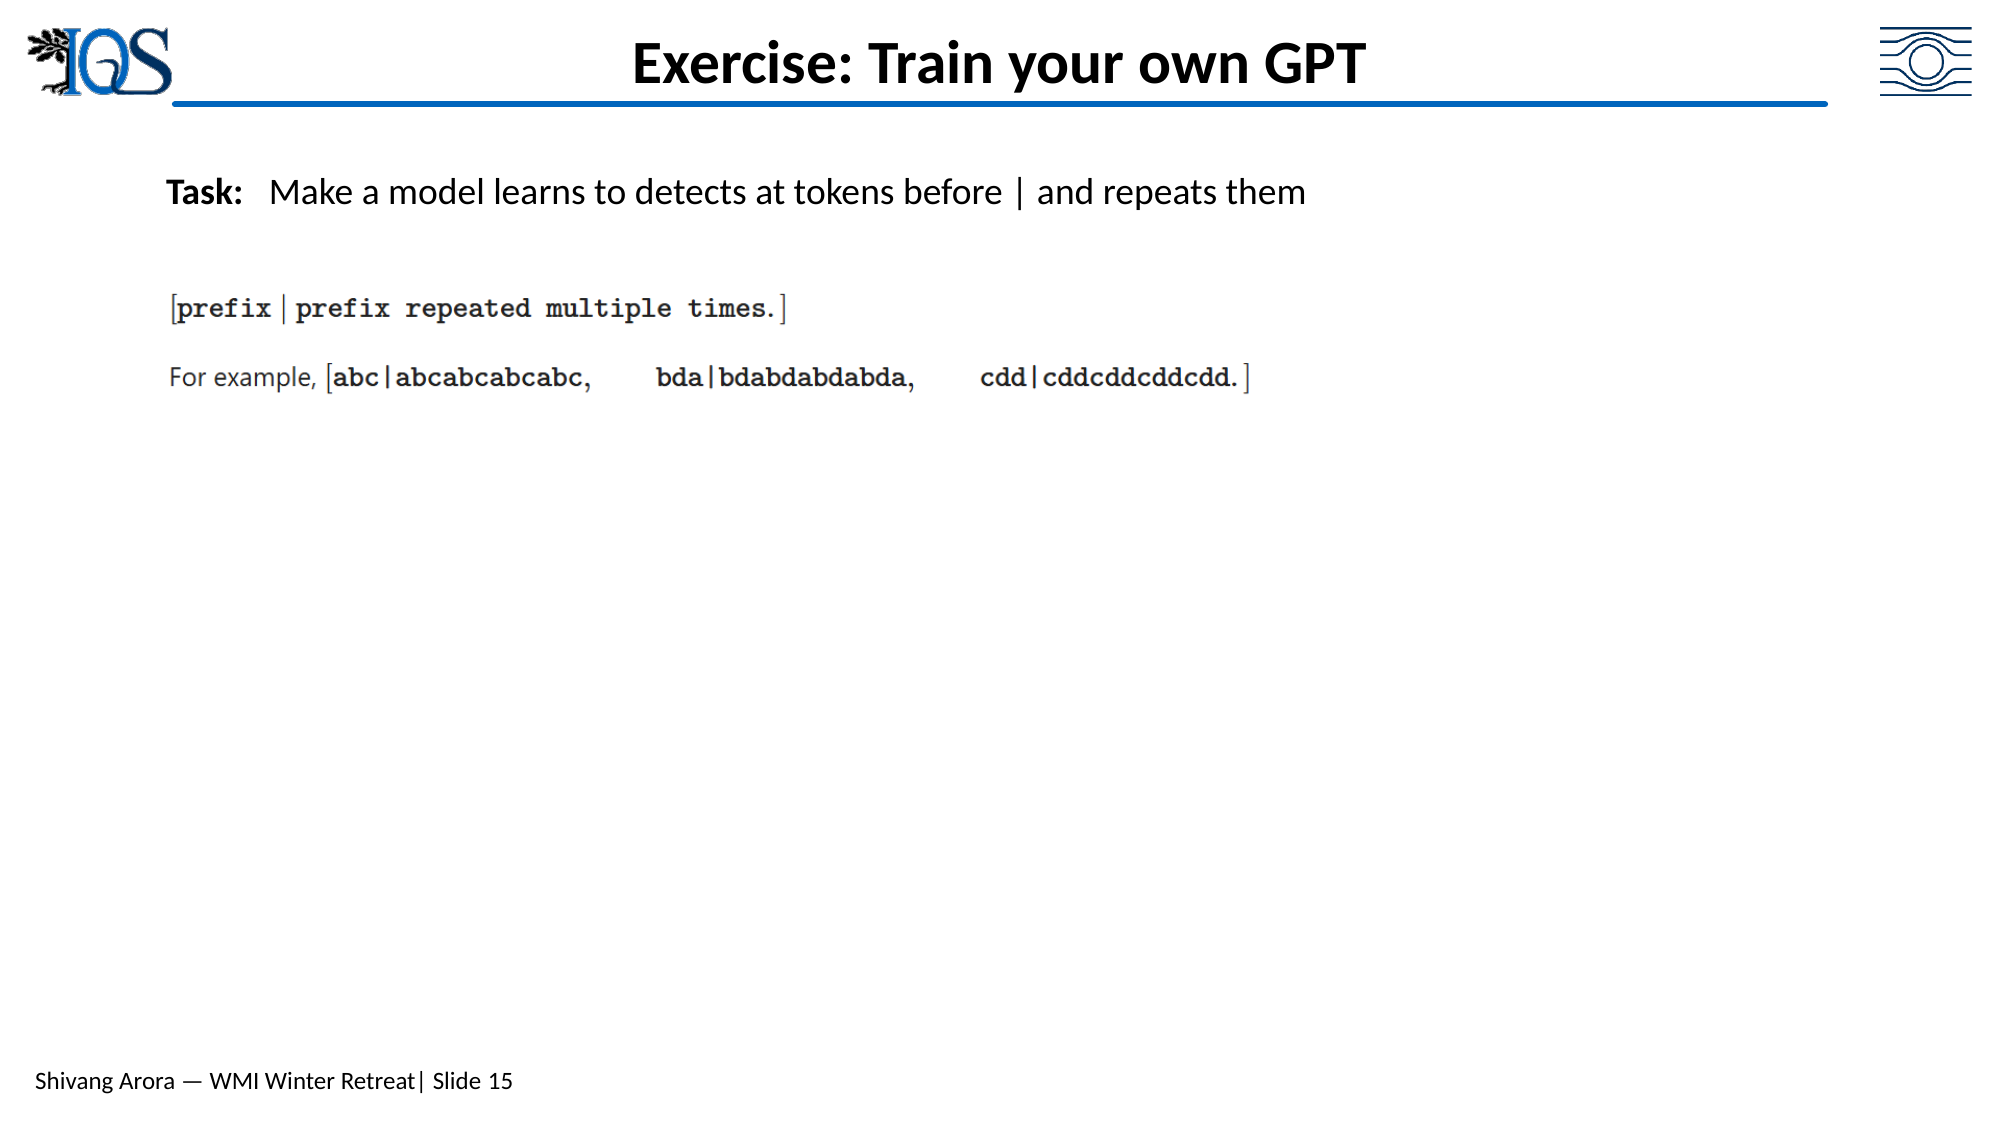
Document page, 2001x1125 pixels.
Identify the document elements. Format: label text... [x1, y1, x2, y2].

picture [27, 27, 137, 96]
picture [160, 275, 1302, 406]
picture [1880, 27, 1972, 96]
title Exercise: Train your own GPT [137, 22, 1863, 105]
text_box Task: Make a model learns to detects at tokens before | and repeats them [151, 159, 1649, 220]
